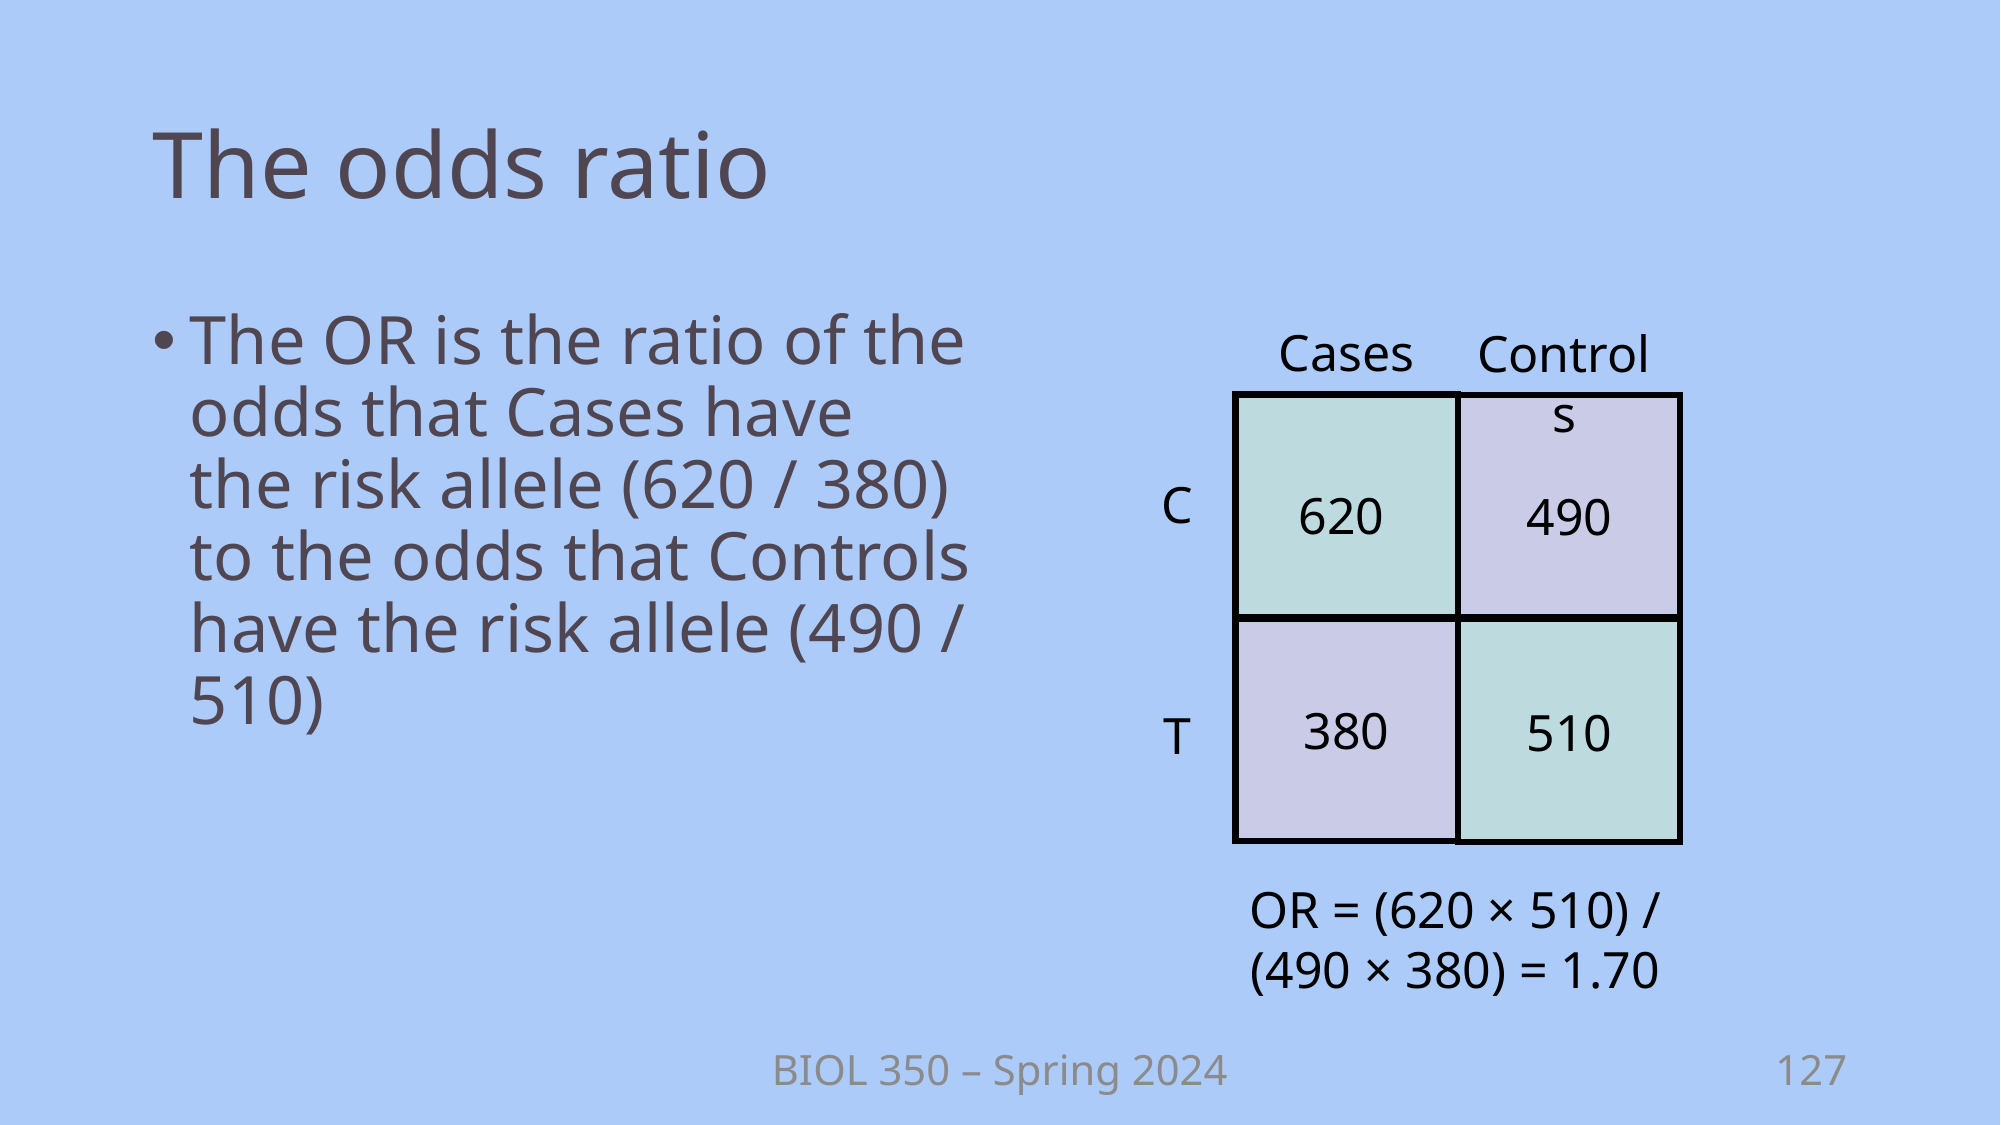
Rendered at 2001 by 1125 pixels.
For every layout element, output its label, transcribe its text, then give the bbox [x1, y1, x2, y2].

footer BIOL 350 – Spring 2024 [662, 1042, 1338, 1103]
text_box Cases [1235, 314, 1458, 390]
text_box 620 [1230, 476, 1453, 552]
slide_number 127 [1412, 1042, 1863, 1103]
text_box [1234, 767, 1457, 842]
text_box C [1065, 465, 1289, 541]
list The OR is the ratio of the odds that Cases have the risk allele (620 / 380) to the odds that Controls have the risk allele (490 / 510) [137, 299, 988, 1014]
text_box 510 [1457, 694, 1681, 769]
text_box T [1065, 696, 1289, 772]
text_box [1234, 618, 1457, 696]
title The odds ratio [137, 59, 1863, 278]
text_box [1457, 554, 1681, 618]
text_box 490 [1457, 478, 1681, 554]
text_box [1234, 394, 1457, 618]
text_box [1457, 769, 1681, 843]
text_box Controls [1452, 315, 1676, 451]
text_box OR = (620 × 510) / (490 × 380) = 1.70 [1230, 871, 1681, 1006]
text_box 380 [1235, 692, 1458, 767]
text_box [1457, 618, 1681, 694]
text_box [1457, 394, 1681, 478]
